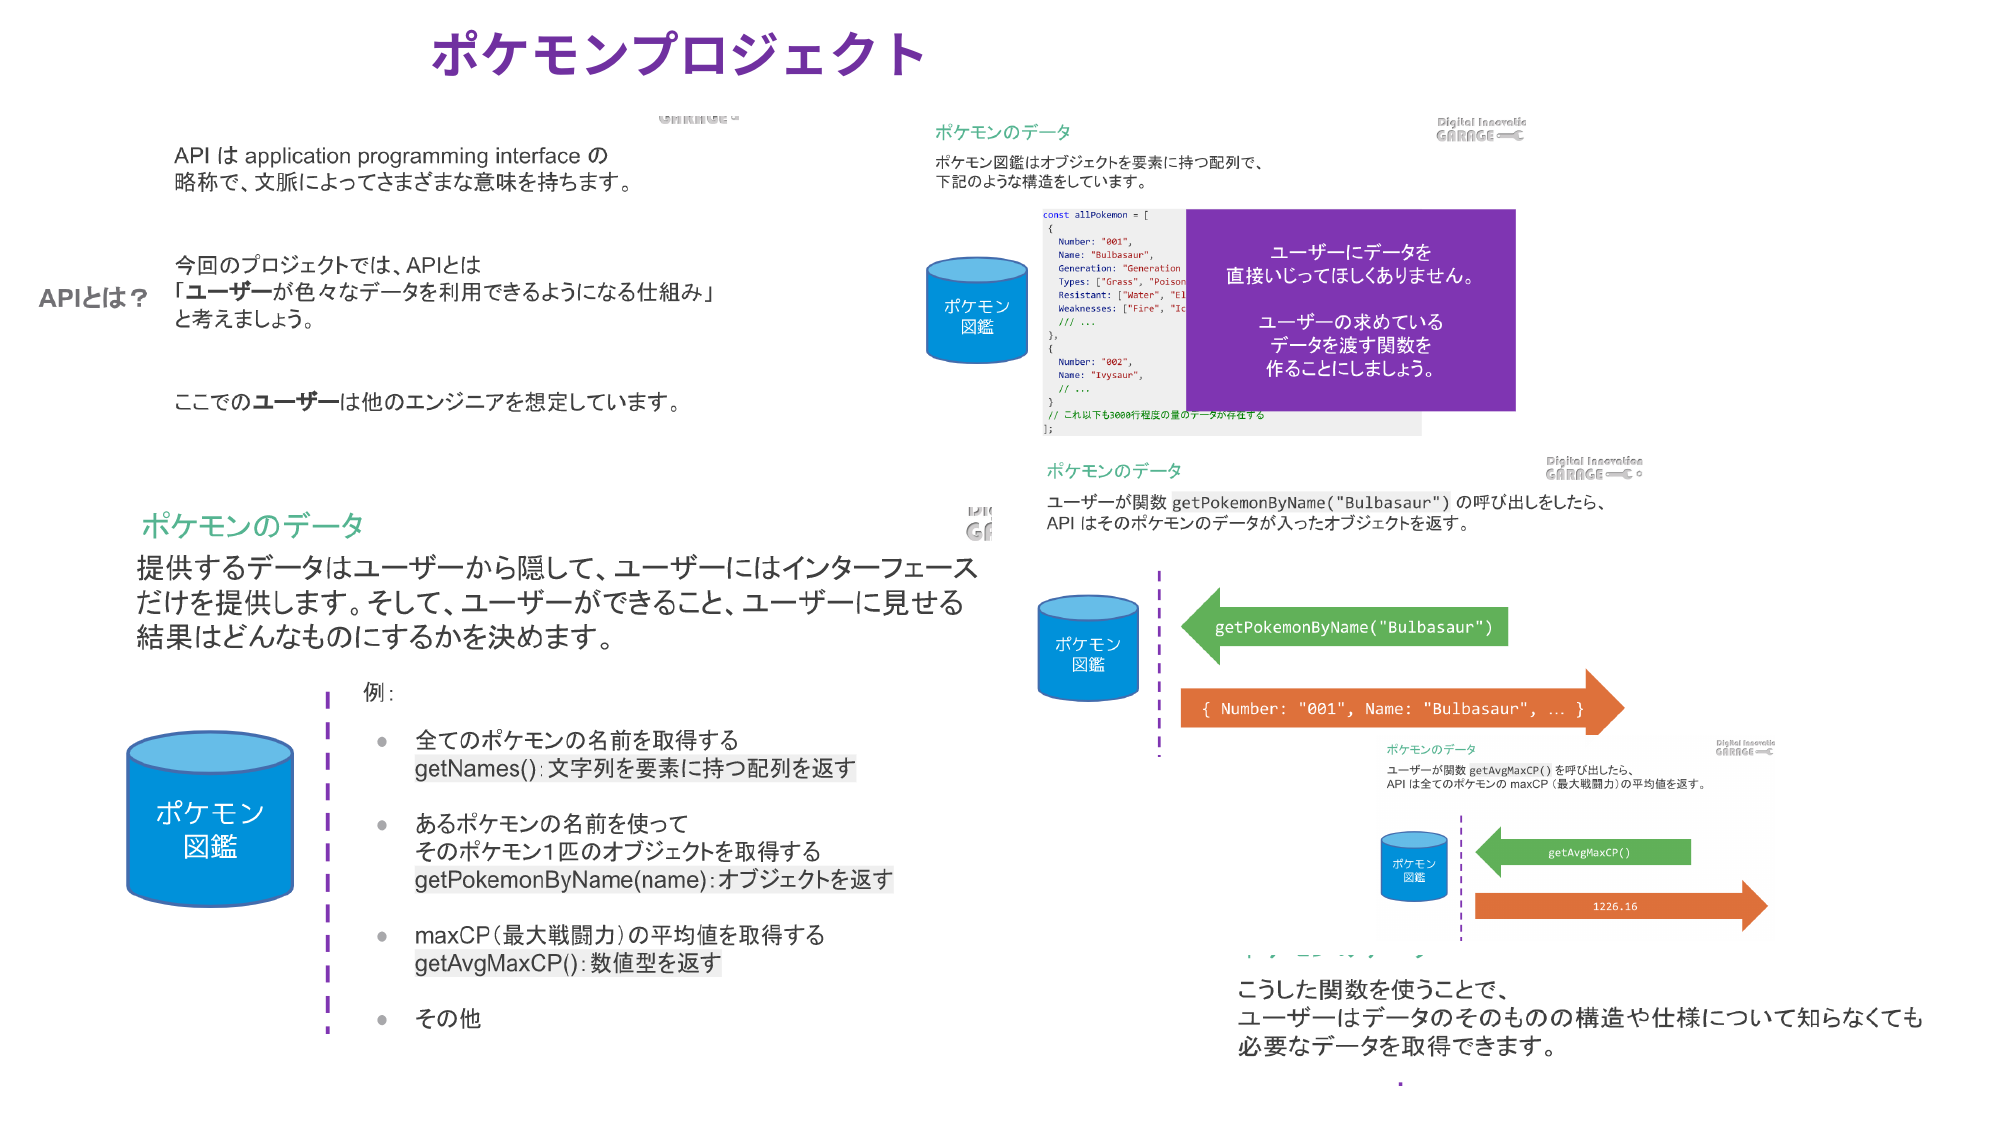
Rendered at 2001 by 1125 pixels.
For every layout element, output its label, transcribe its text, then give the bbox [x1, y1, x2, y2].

picture [917, 116, 1526, 436]
picture [1036, 456, 1775, 941]
picture [36, 116, 739, 438]
picture [1221, 955, 1943, 1086]
picture [117, 507, 992, 1034]
text_box ポケモンプロジェクト [415, 16, 945, 91]
